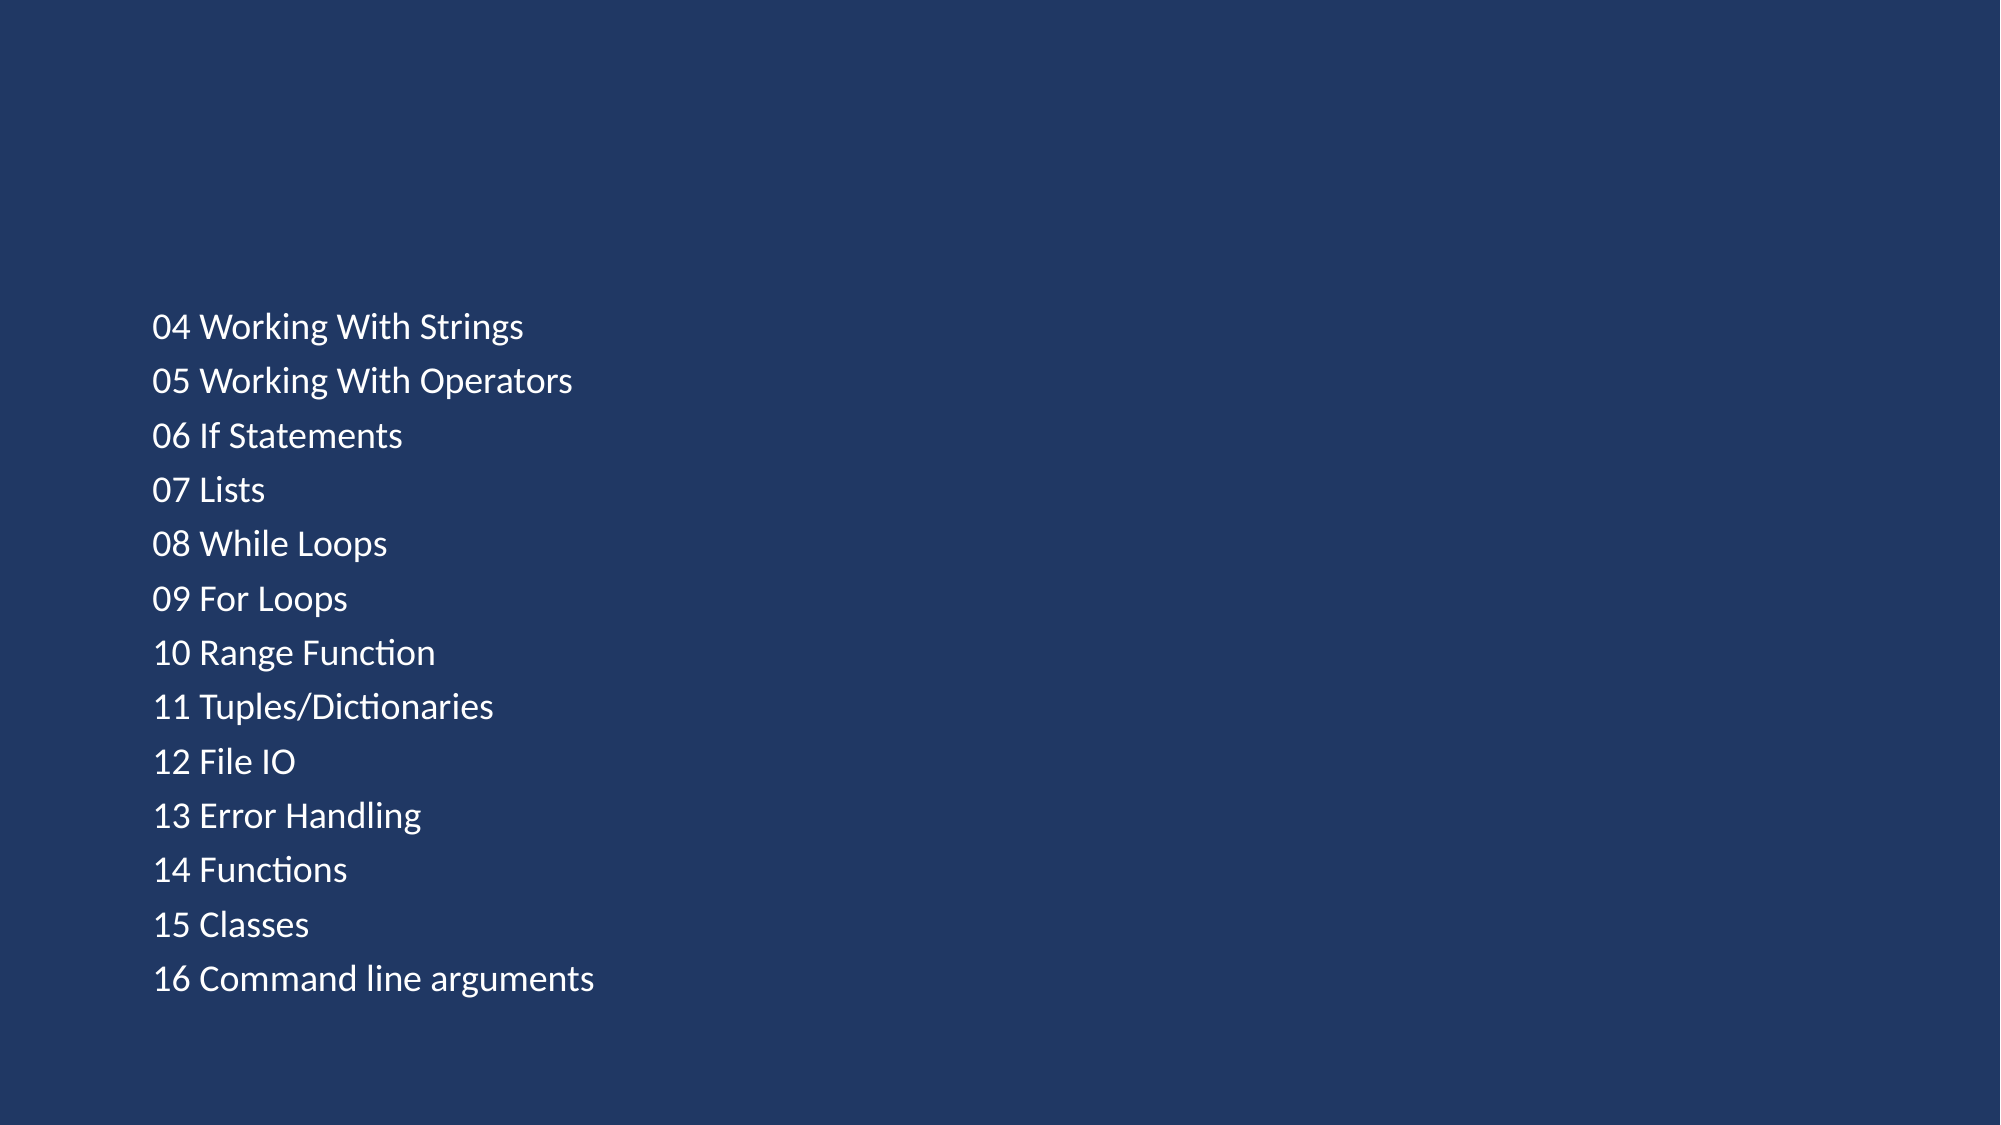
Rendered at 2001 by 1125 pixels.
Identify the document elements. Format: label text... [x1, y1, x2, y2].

list 04 Working With Strings 05 Working With Operators 06 If Statements 07 Lists 08 While Loops 09 For Loops 10 Range Function 11 Tuples/Dictionaries 12 File IO 13 Error Handling 14 Functions 15 Classes 16 Command line arguments [137, 299, 1863, 1014]
